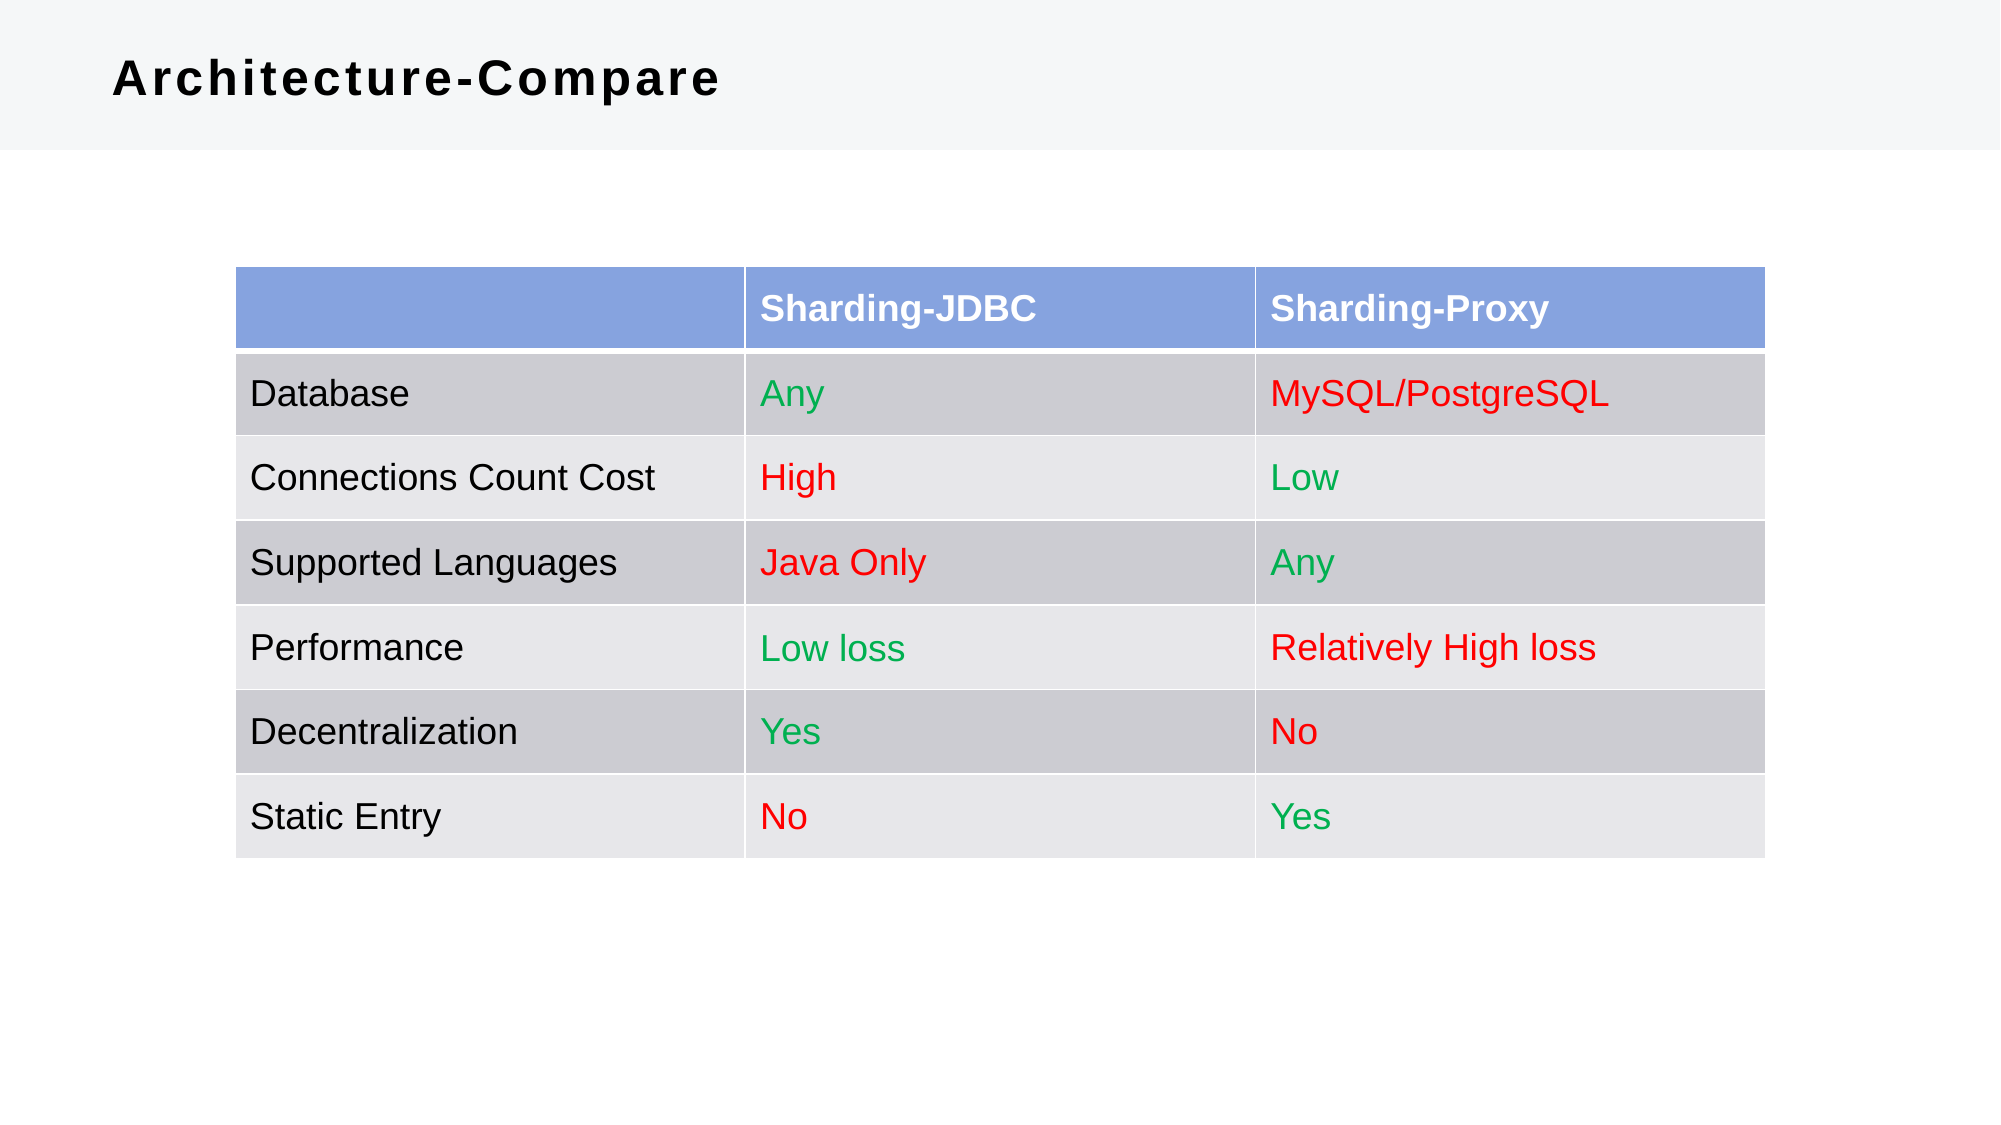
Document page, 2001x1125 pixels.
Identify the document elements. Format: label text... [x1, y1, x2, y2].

table_cell Any [1256, 521, 1765, 604]
title Architecture-Compare [95, 38, 1906, 112]
table_cell Static Entry [236, 775, 744, 858]
table_cell Java Only [746, 521, 1255, 604]
table_header Sharding-JDBC [746, 267, 1255, 348]
table_cell Performance [236, 606, 744, 689]
table_cell Yes [746, 690, 1255, 773]
table_cell Supported Languages [236, 521, 744, 604]
table_cell MySQL/PostgreSQL [1256, 354, 1765, 435]
table_cell No [1256, 690, 1765, 773]
table_cell Low loss [746, 606, 1255, 689]
table_cell Connections Count Cost [236, 436, 744, 519]
table_cell Decentralization [236, 690, 744, 773]
table_cell High [746, 436, 1255, 519]
table_header Sharding-Proxy [1256, 267, 1765, 348]
table_cell Yes [1256, 775, 1765, 858]
table_cell Database [236, 354, 744, 435]
table_header [236, 267, 744, 348]
table_cell Low [1256, 436, 1765, 519]
table_cell Any [746, 354, 1255, 435]
table_cell Relatively High loss [1256, 606, 1765, 689]
table_cell No [746, 775, 1255, 858]
